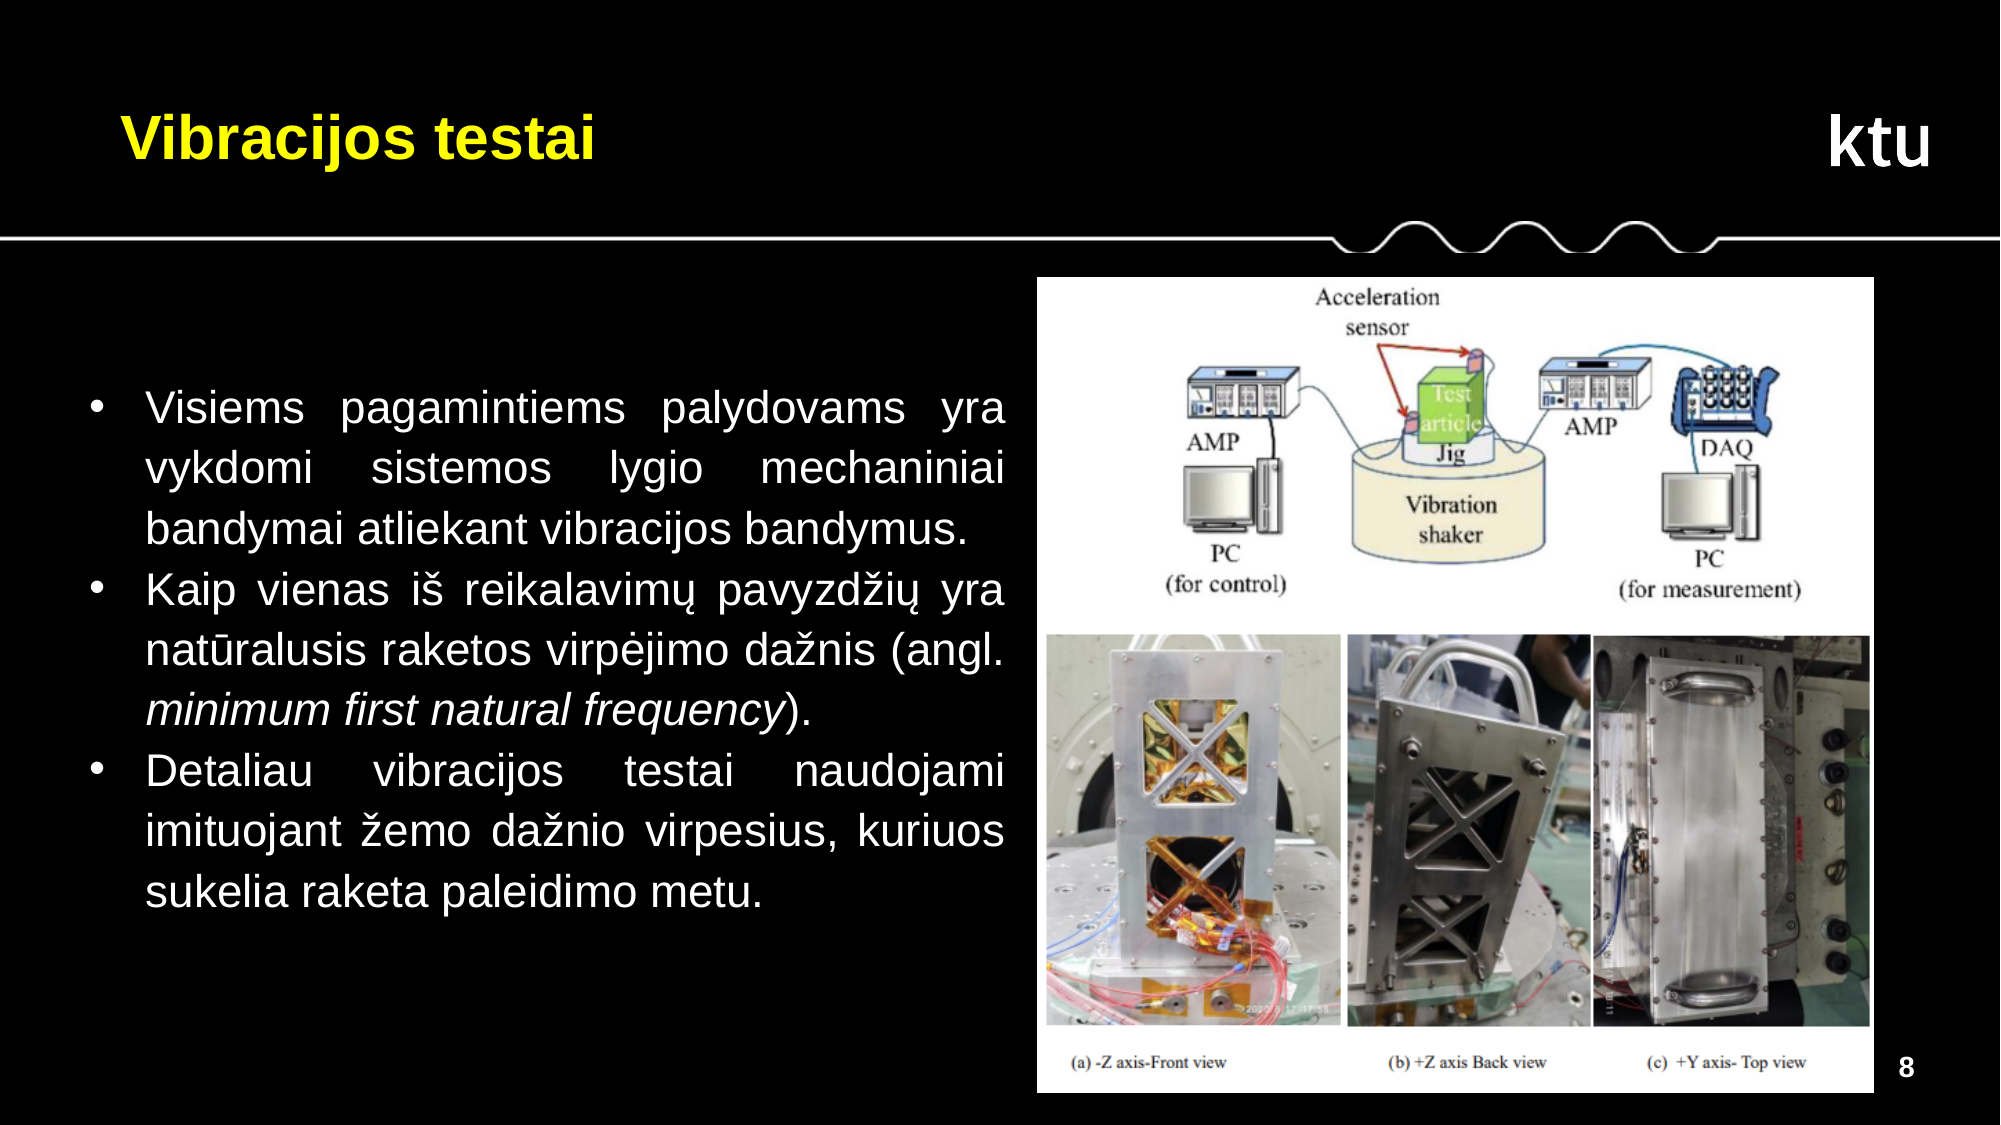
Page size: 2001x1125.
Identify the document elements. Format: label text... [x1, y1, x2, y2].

list Vibracijos testai [105, 98, 1579, 183]
picture [1037, 277, 1874, 1094]
text_box Visiems pagamintiems palydovams yra vykdomi sistemos lygio mechaniniai bandymai atliekant vibracijos bandymus. Kaip vienas iš reikalavimų pavyzdžių yra natūralusis raketos virpėjimo dažnis (angl. minimum first natural frequency). Detaliau vibracijos testai naudojami imituojant žemo dažnio virpesius, kuriuos sukelia raketa paleidimo metu. [74, 269, 1021, 924]
